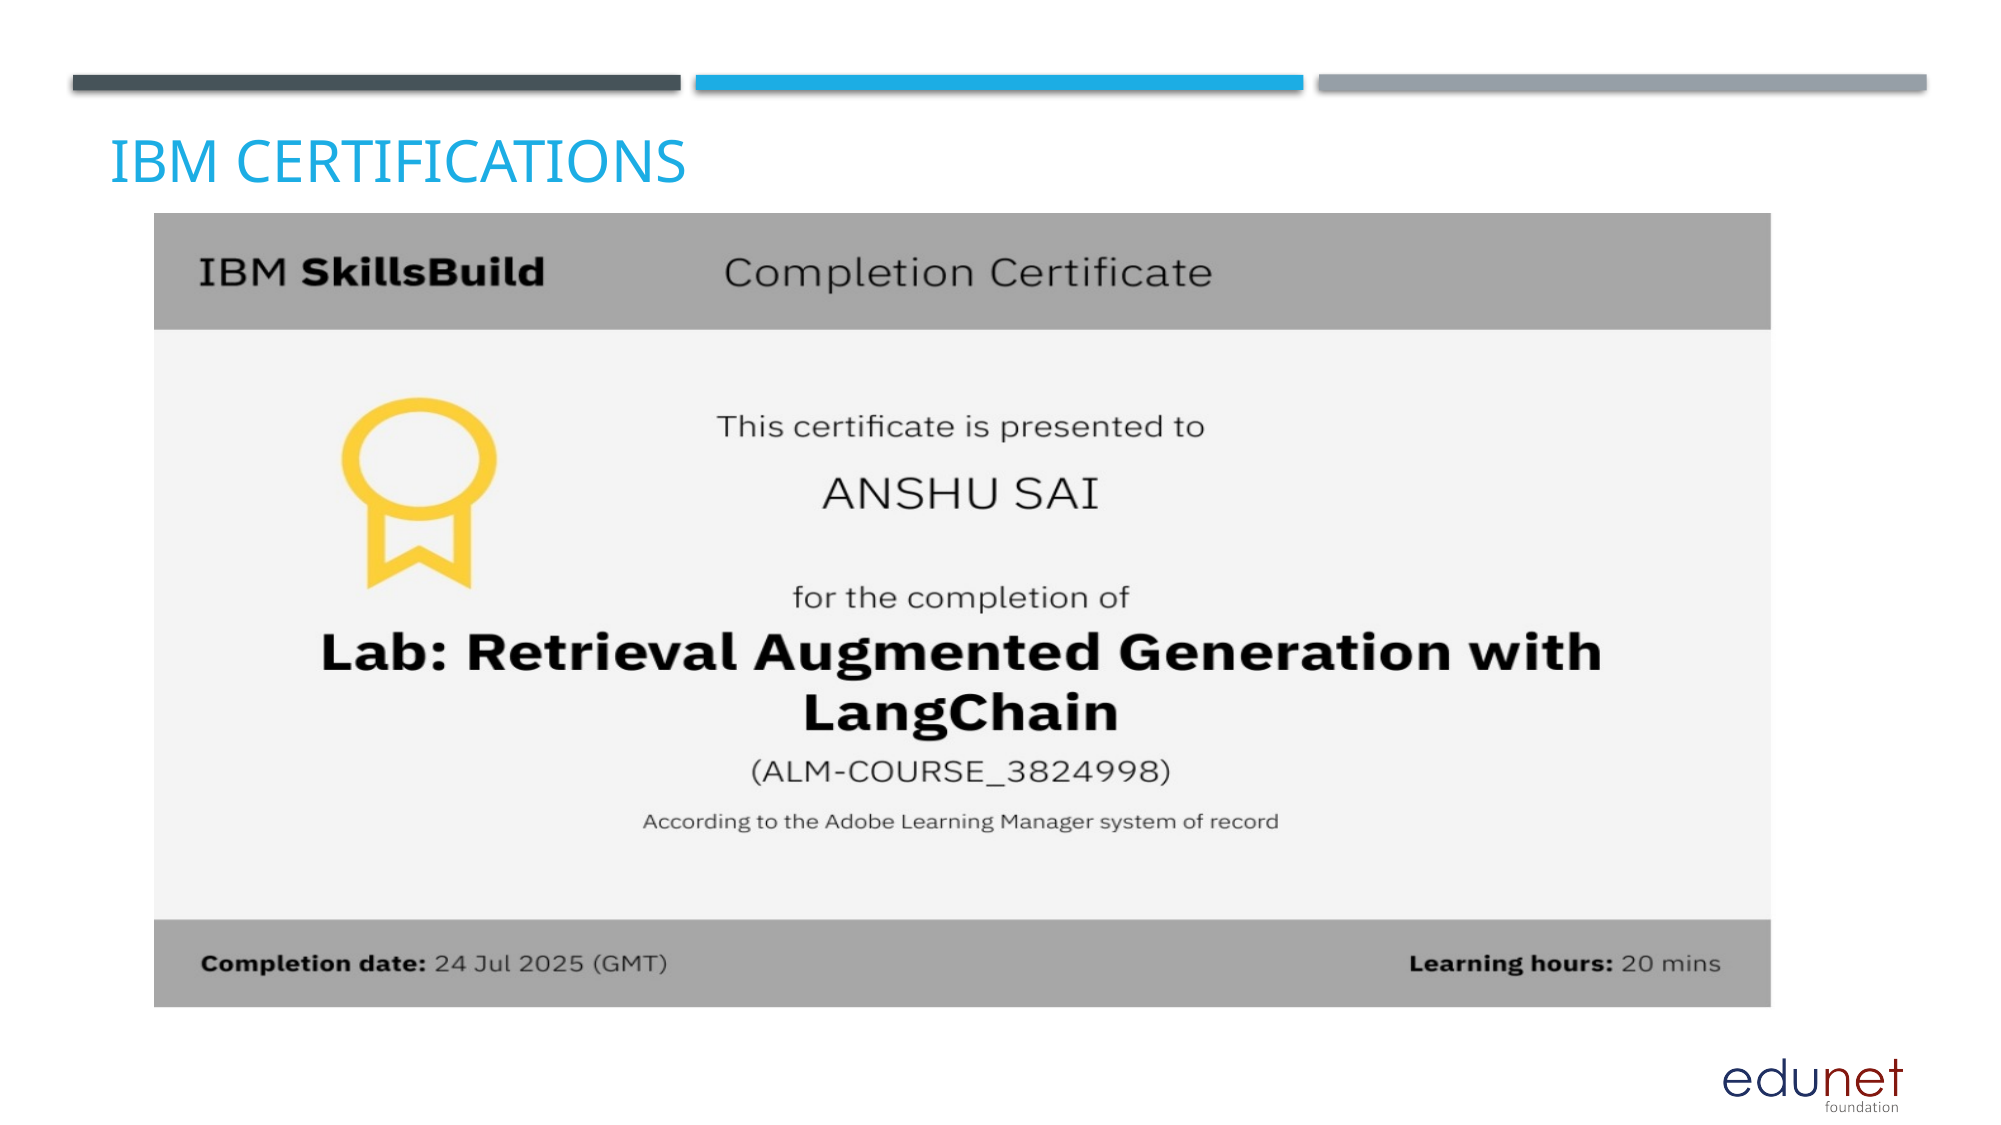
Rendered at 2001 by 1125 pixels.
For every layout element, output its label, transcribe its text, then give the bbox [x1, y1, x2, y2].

title IBM Certifications [95, 115, 1905, 203]
picture [1719, 1056, 1905, 1116]
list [154, 212, 1776, 1011]
